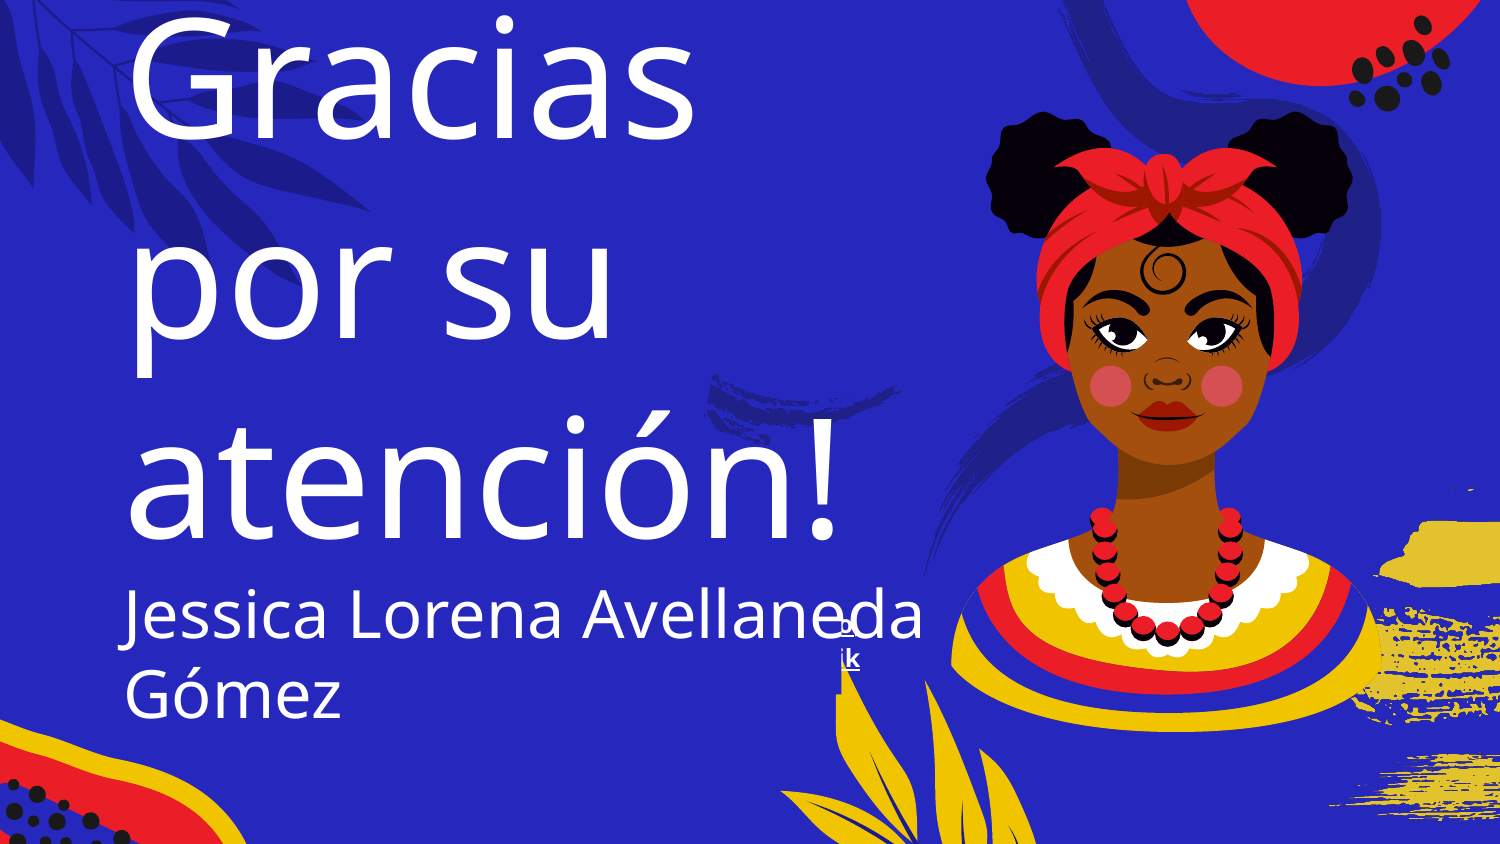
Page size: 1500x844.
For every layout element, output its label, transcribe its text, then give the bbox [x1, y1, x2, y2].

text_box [950, 111, 1383, 733]
title Gracias por su atención! Jessica Lorena Avellaneda Gómez [108, 269, 575, 434]
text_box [1346, 15, 1457, 112]
text_box [101, 595, 843, 697]
picture [580, 0, 1500, 844]
